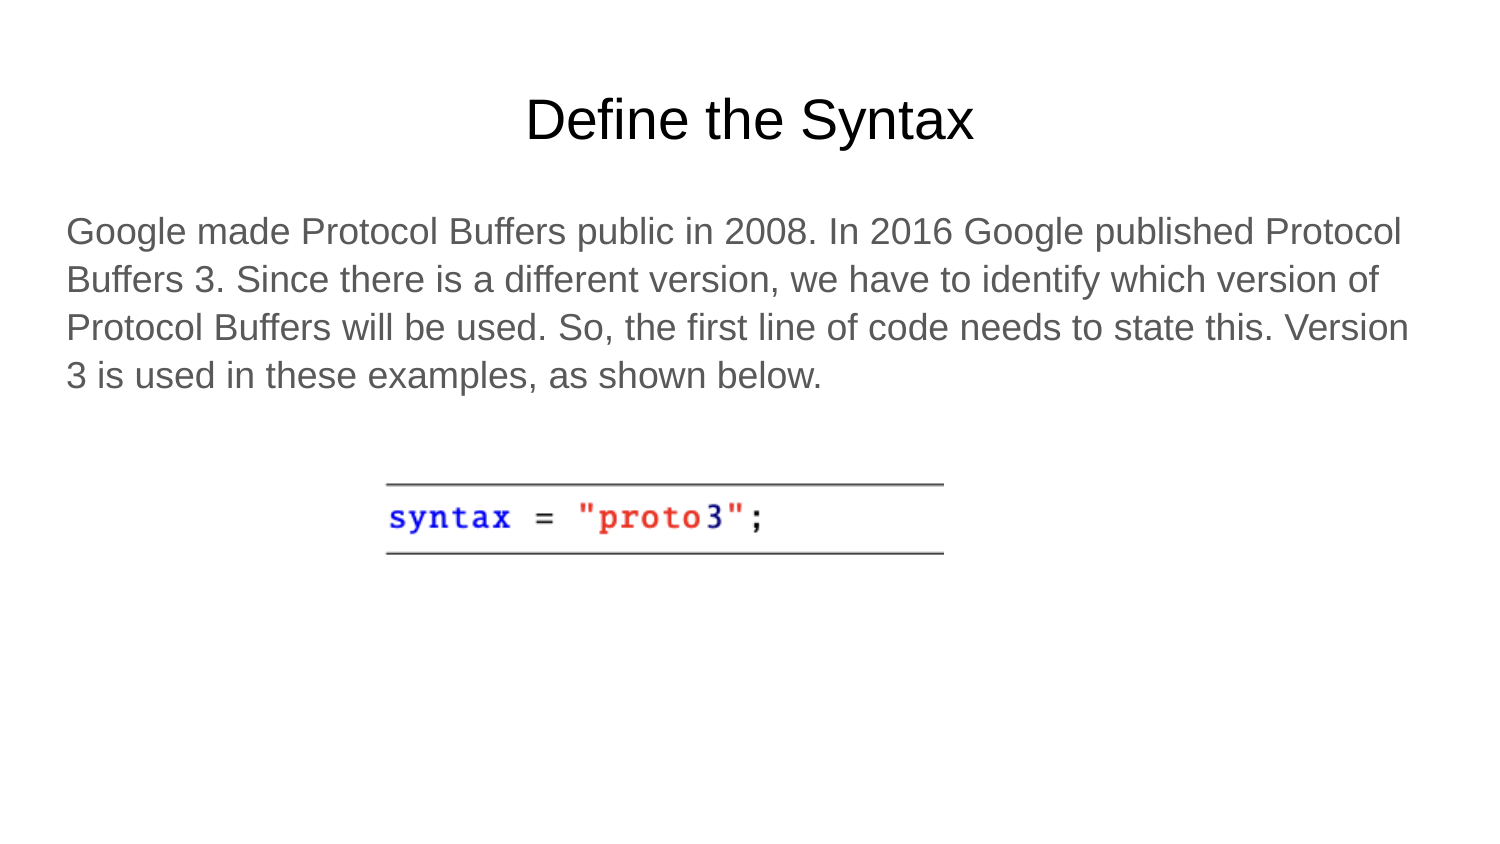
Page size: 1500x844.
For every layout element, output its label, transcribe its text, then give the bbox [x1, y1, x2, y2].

picture [379, 468, 944, 596]
list Google made Protocol Buffers public in 2008. In 2016 Google published Protocol Buffers 3. Since there is a different version, we have to identify which version of Protocol Buffers will be used. So, the first line of code needs to state this. Version 3 is used in these examples, as shown below. [51, 189, 1449, 750]
title Define the Syntax [51, 72, 1449, 167]
